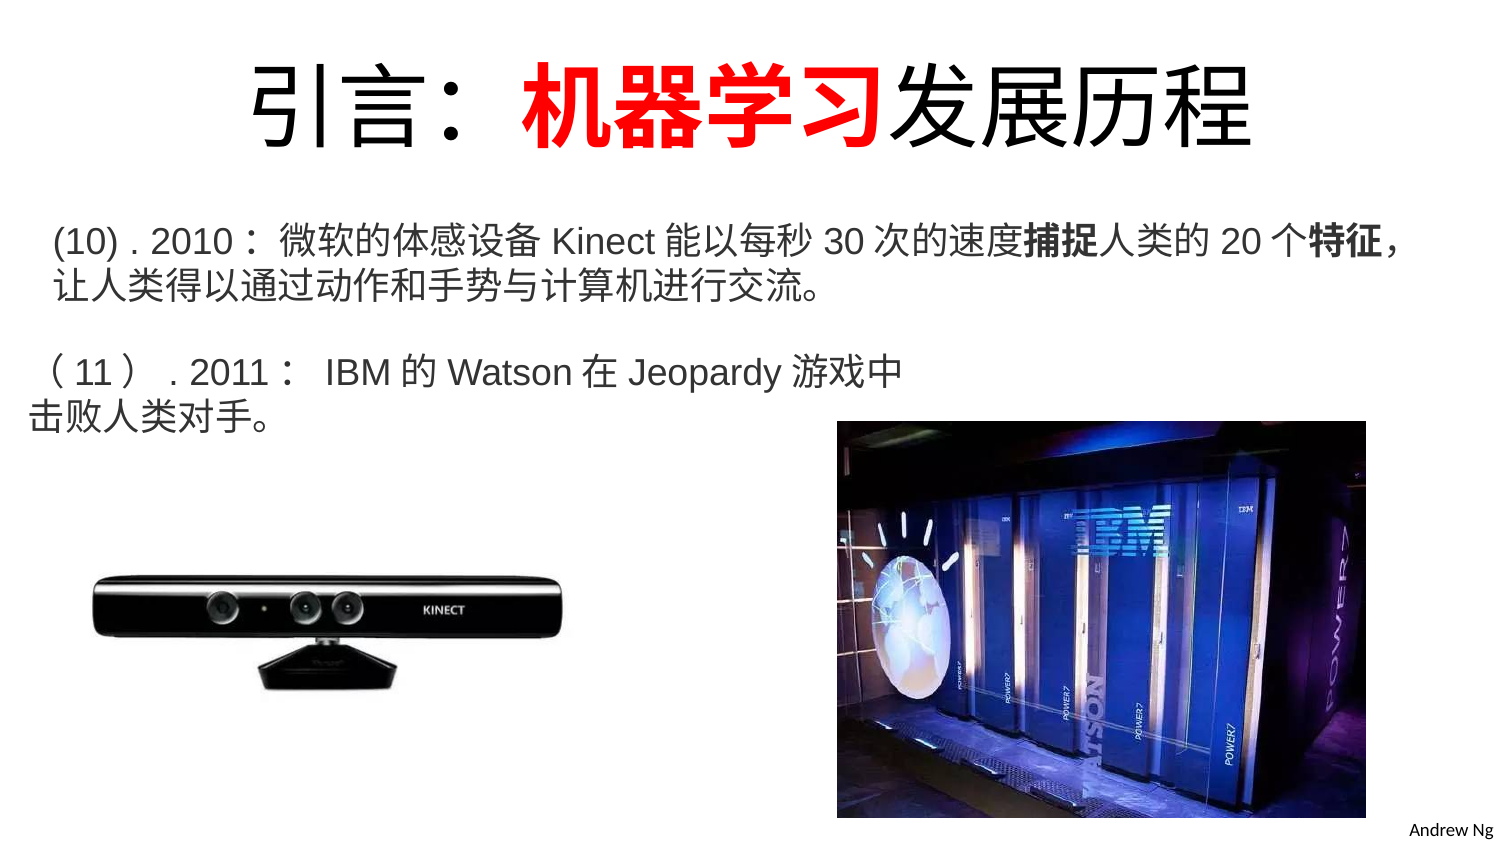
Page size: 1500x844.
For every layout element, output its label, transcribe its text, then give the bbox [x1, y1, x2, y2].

picture [74, 507, 581, 762]
title 引言：机器学习发展历程 [75, 33, 1425, 175]
picture [837, 421, 1366, 818]
list (10) . 2010：微软的体感设备Kinect能以每秒30次的速度捕捉人类的20个特征，让人类得以通过动作和手势与计算机进行交流。 [37, 209, 1425, 321]
text_box （11）. 2011：IBM的Watson在Jeopardy游戏中击败人类对手。 [12, 340, 924, 446]
